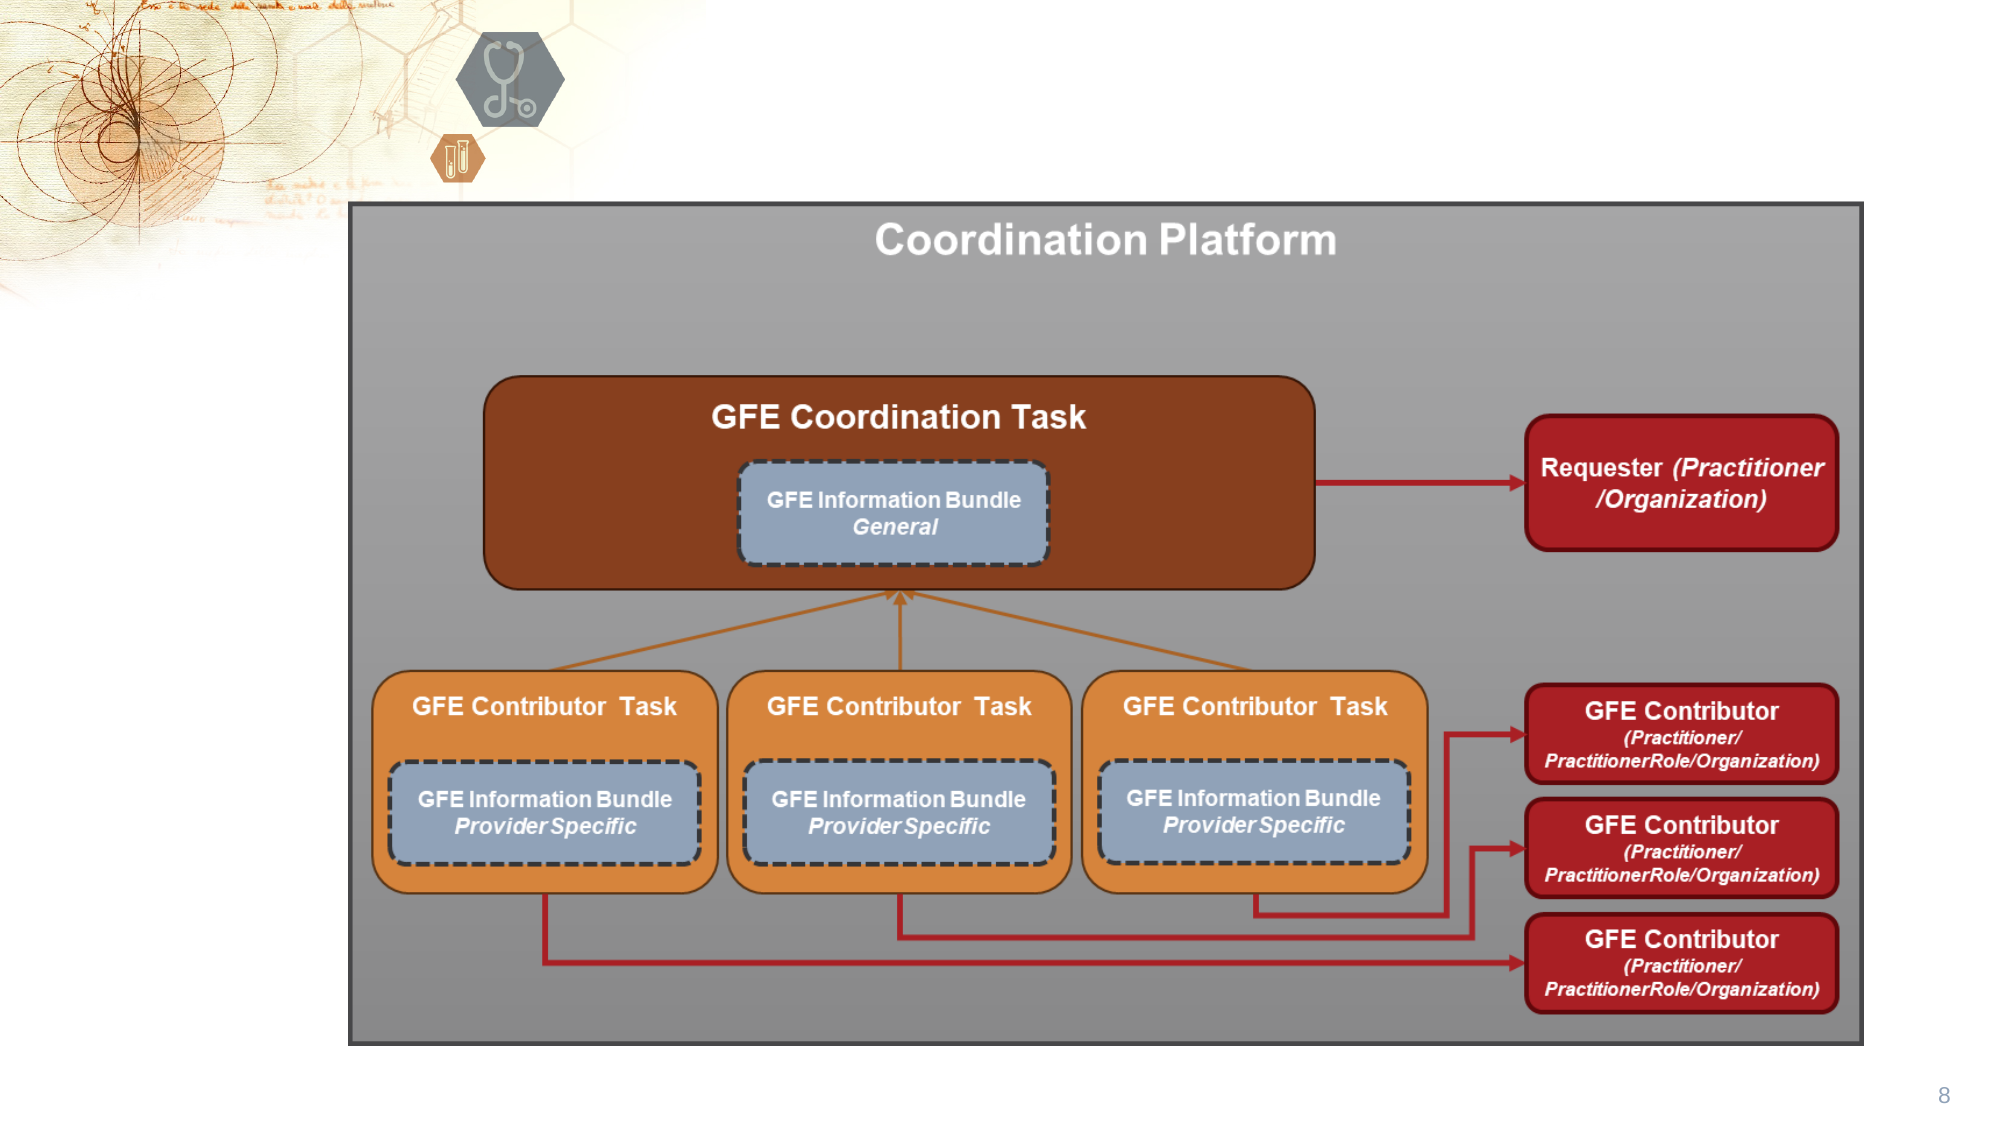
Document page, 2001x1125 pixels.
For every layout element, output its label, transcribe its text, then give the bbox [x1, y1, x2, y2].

slide_number 8 [1515, 1064, 1966, 1125]
picture [0, 0, 1864, 1046]
